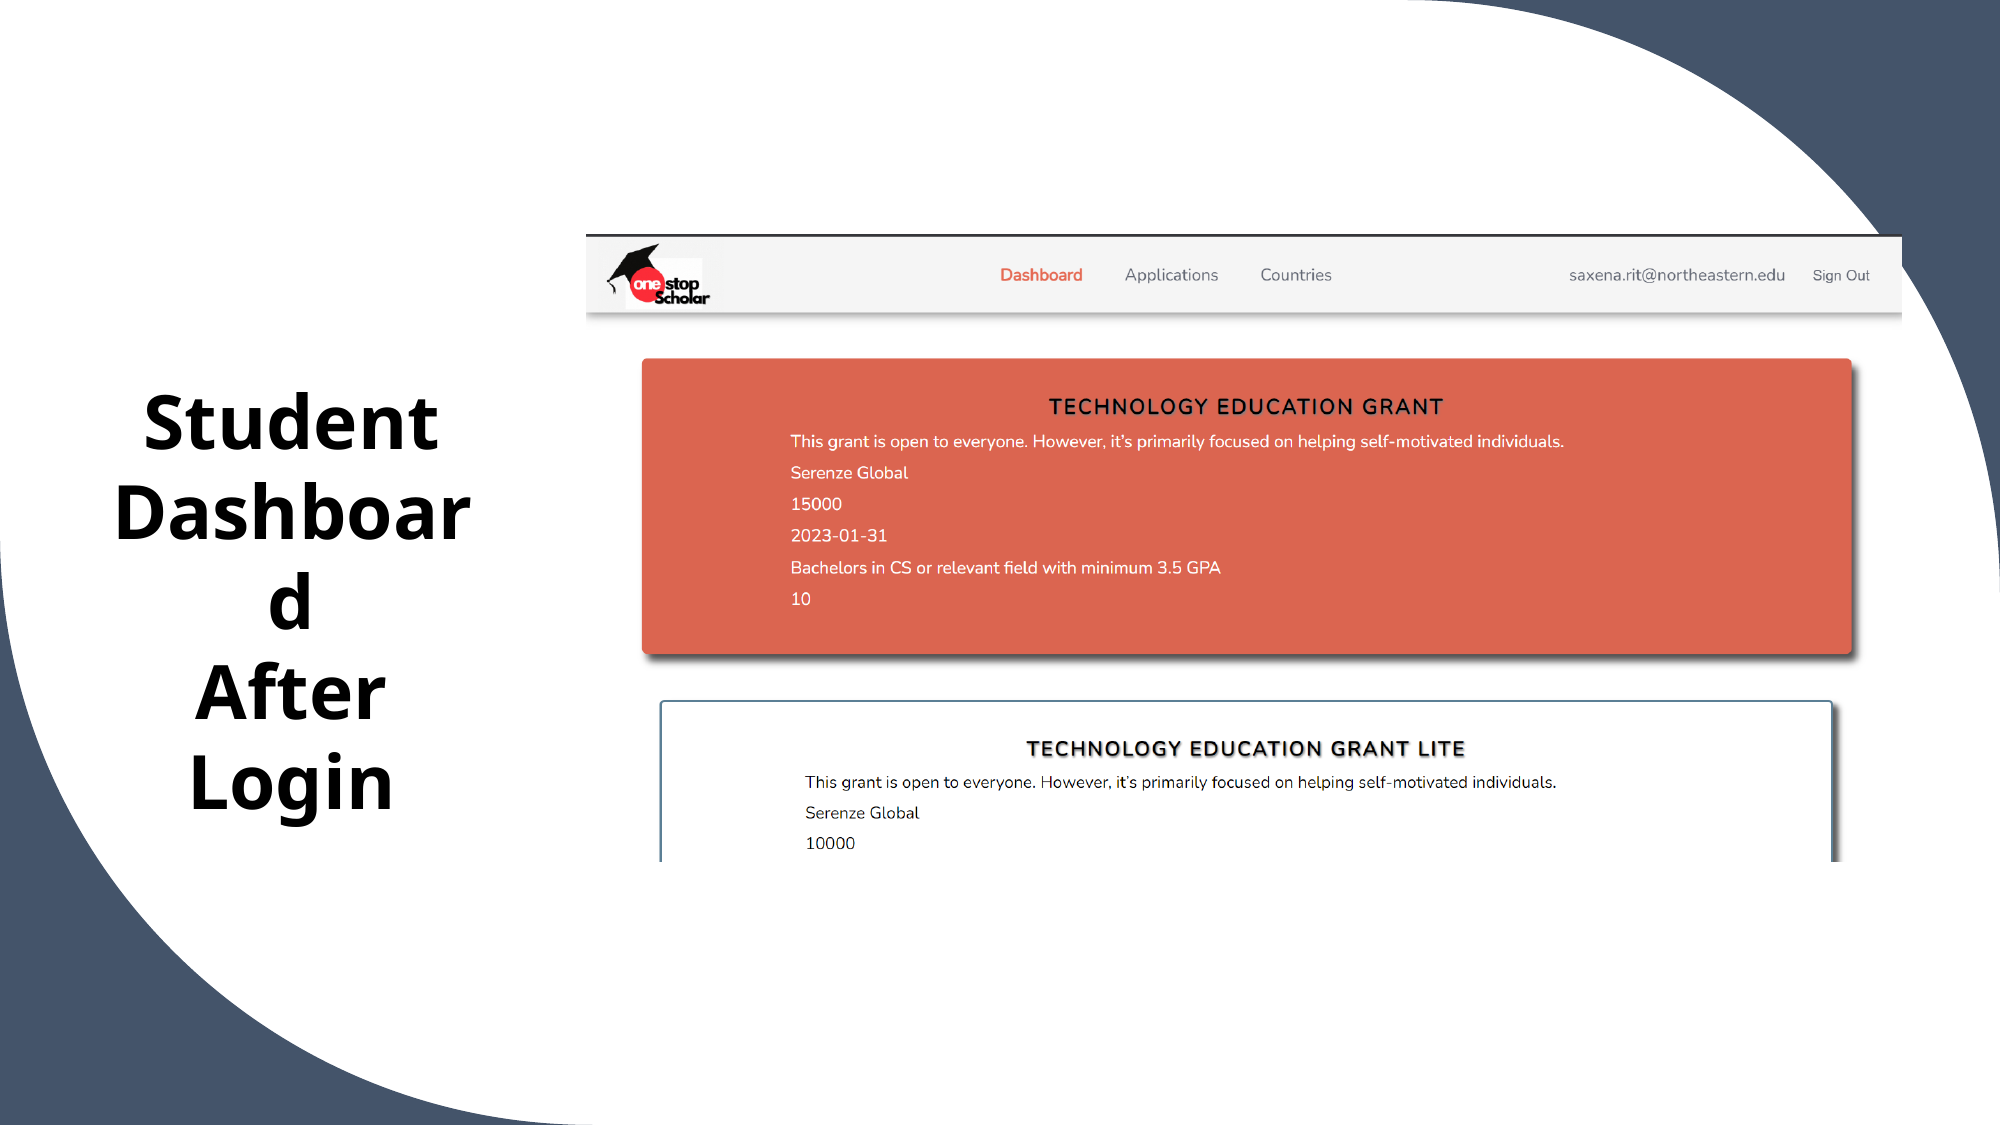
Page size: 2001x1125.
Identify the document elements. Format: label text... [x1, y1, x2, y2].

picture [586, 234, 1902, 862]
text_box Student Dashboard After Login [77, 367, 506, 832]
